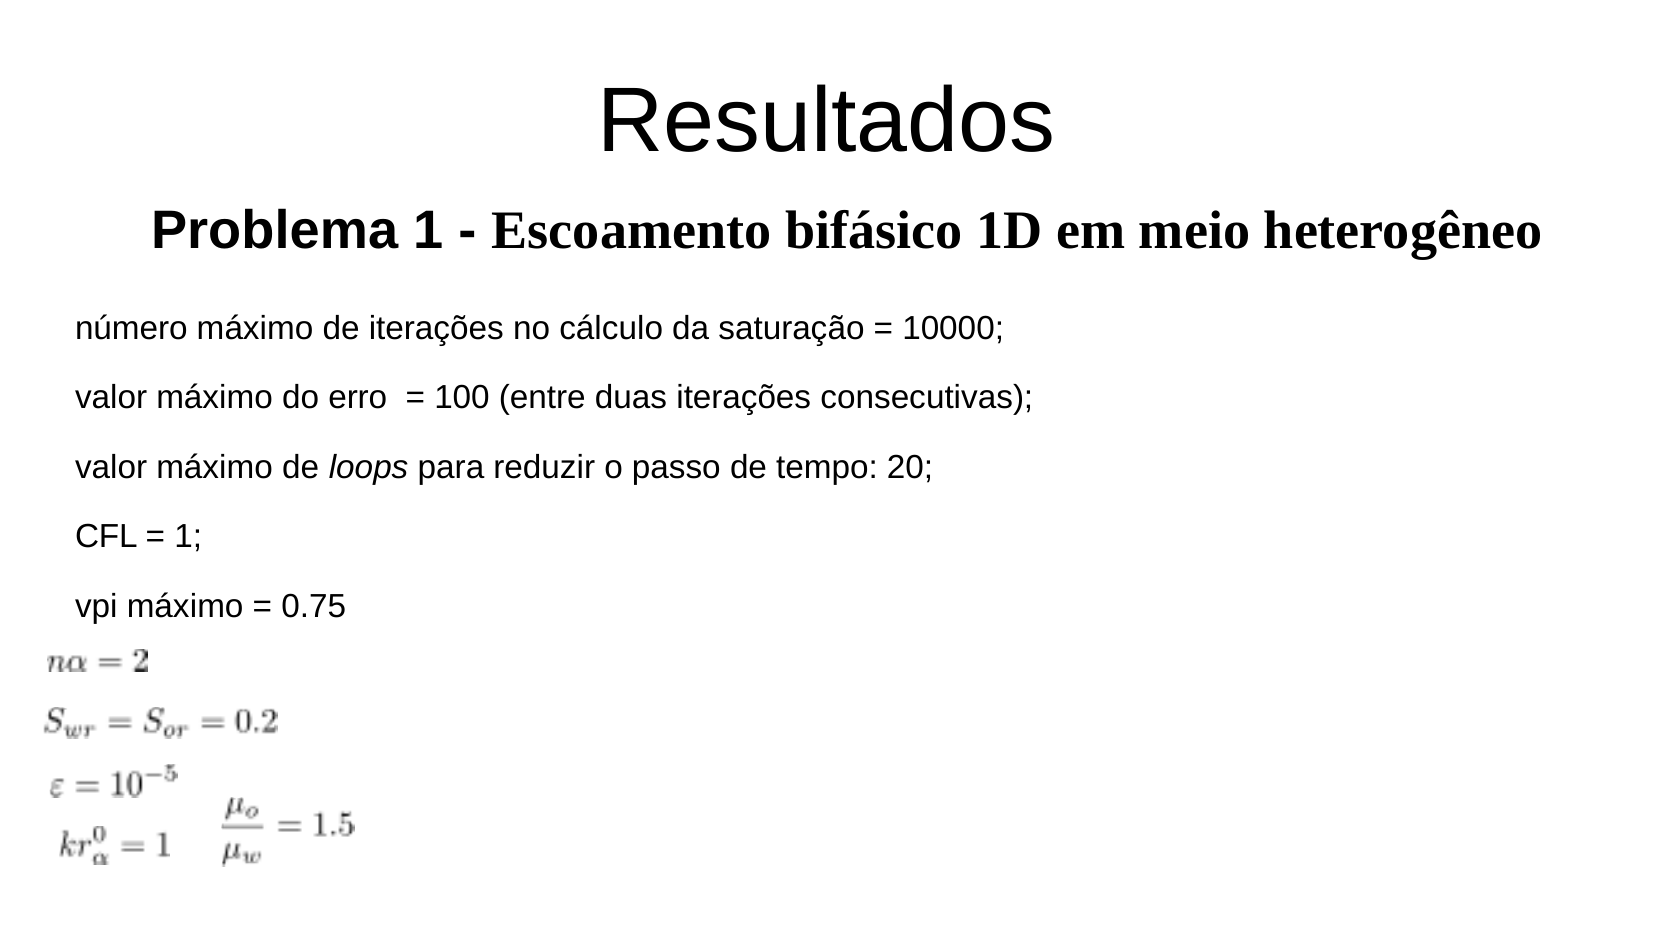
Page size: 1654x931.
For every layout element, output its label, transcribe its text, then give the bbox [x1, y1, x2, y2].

list Problema 1 - Escoamento bifásico 1D em meio heterogêneo [0, 194, 1624, 272]
title Resultados [82, 37, 1571, 193]
picture [49, 764, 178, 798]
picture [42, 707, 278, 739]
picture [47, 649, 148, 672]
list número máximo de iterações no cálculo da saturação = 10000; valor máximo do erro = 100 (entre duas iterações consecutivas); valor máximo de loops para reduzir o passo de tempo: 20; CFL = 1; vpi máximo = 0.75 [0, 306, 1624, 798]
picture [59, 826, 170, 865]
picture [221, 797, 355, 867]
